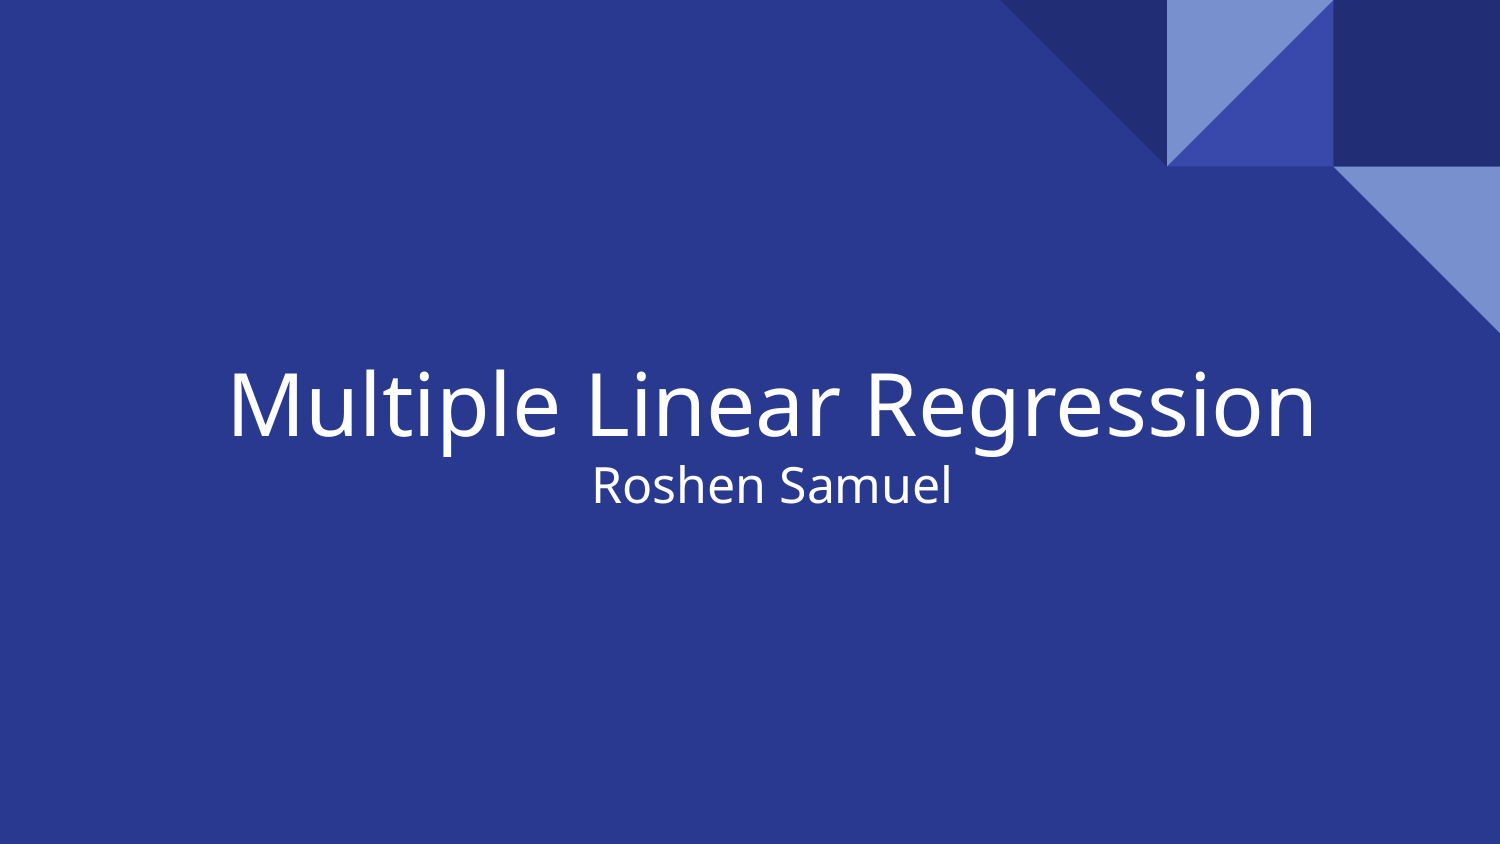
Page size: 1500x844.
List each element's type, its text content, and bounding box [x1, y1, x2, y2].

subtitle Multiple Linear Regression Roshen Samuel [98, 229, 1447, 793]
